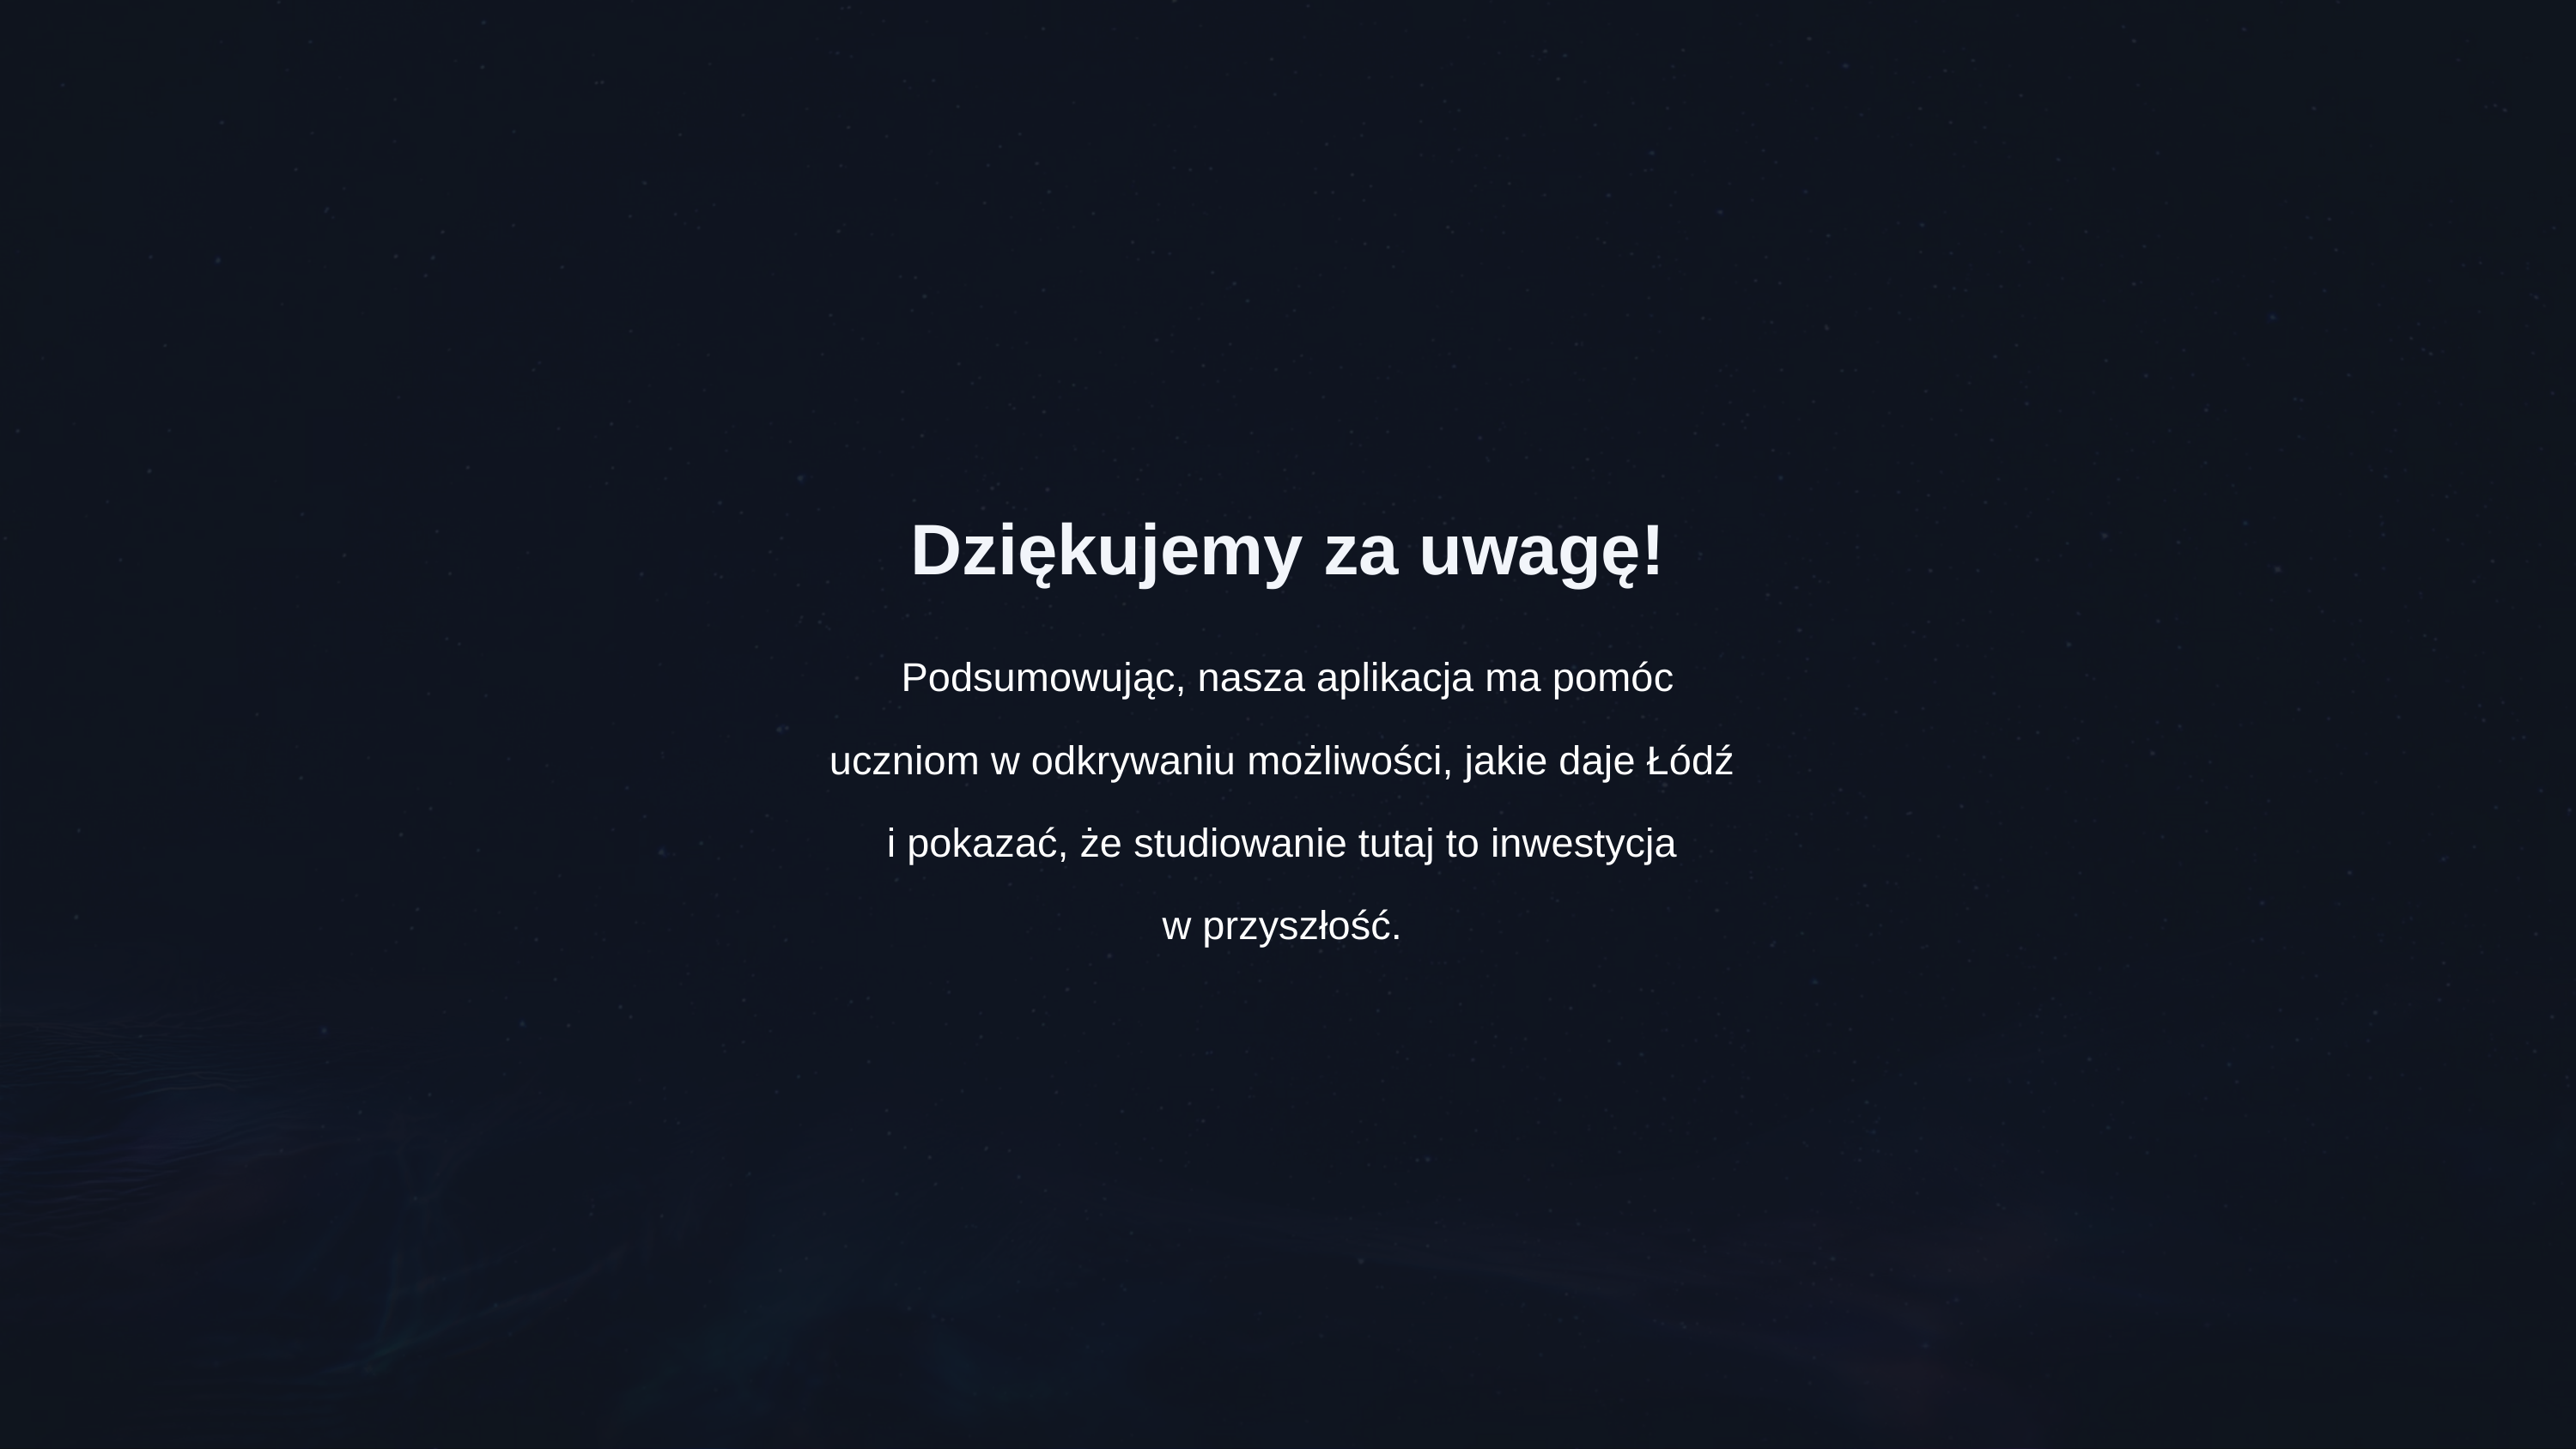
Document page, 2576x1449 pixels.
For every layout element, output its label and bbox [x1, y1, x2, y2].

text_box [0, 0, 2576, 1449]
